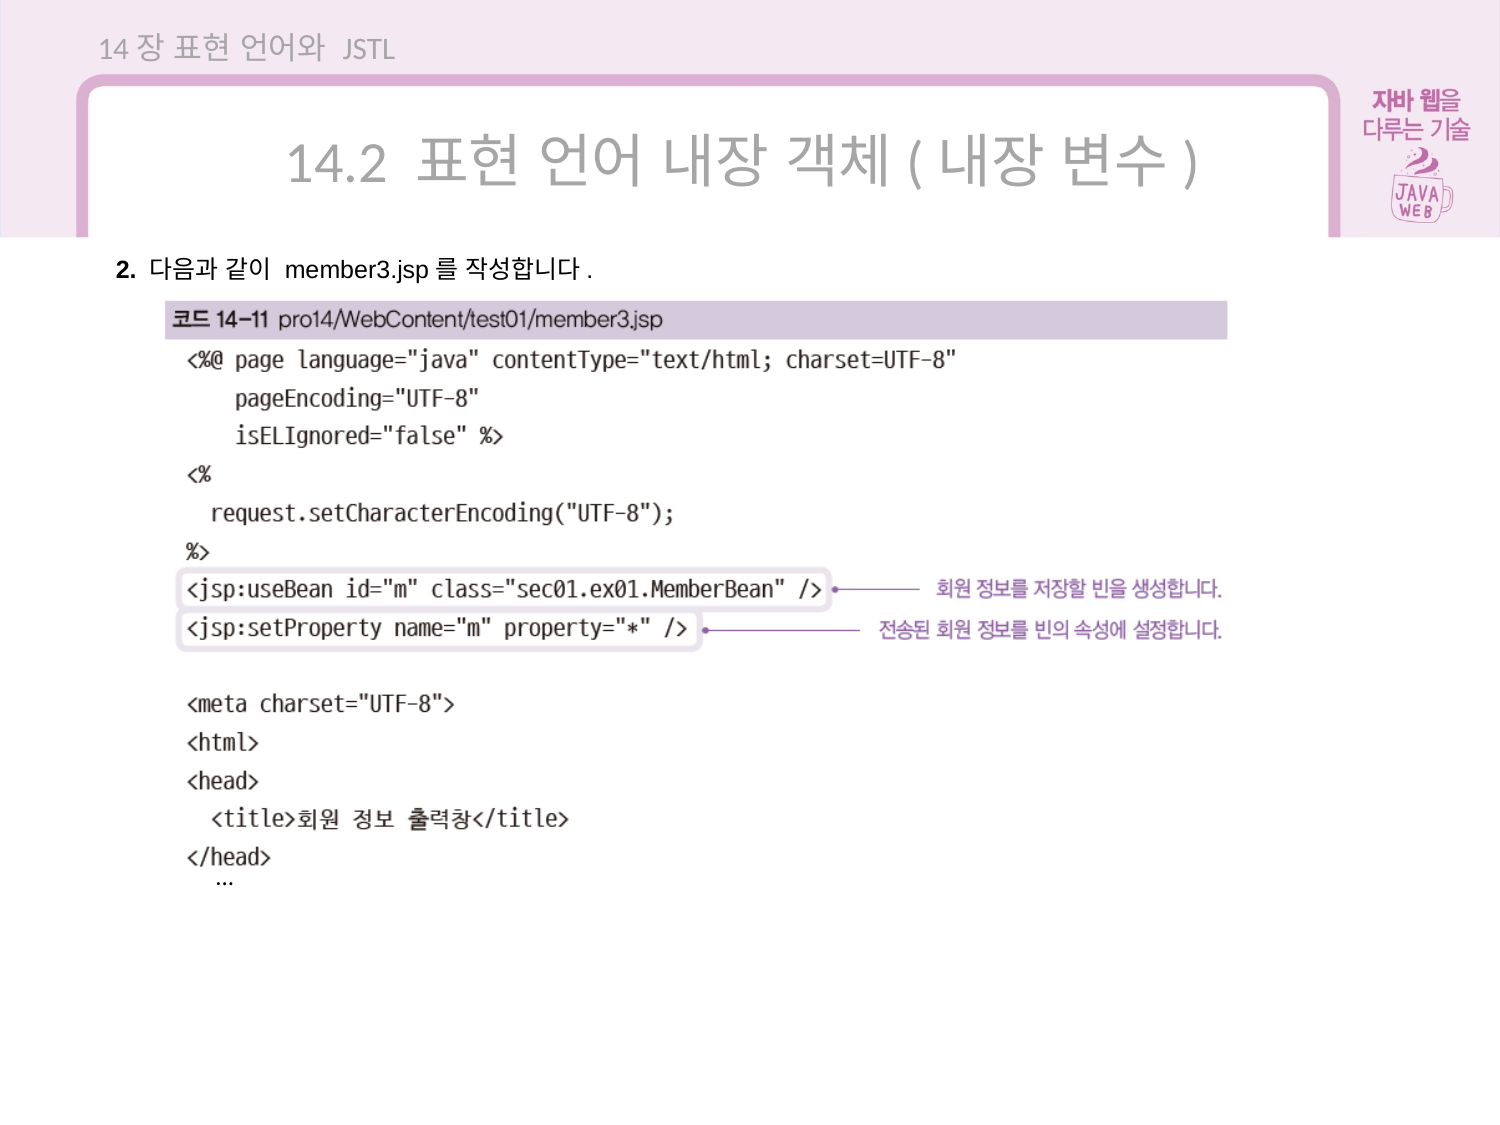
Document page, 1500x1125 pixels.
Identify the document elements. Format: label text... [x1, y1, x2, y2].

text_box ... [200, 873, 581, 898]
text_box 14장 표현 언어와 JSTL [82, 0, 1133, 74]
text_box 14.2 표현 언어 내장 객체(내장 변수) [217, 117, 1268, 202]
text_box 2. 다음과 같이 member3.jsp를 작성합니다. [101, 246, 1319, 291]
picture [0, 0, 1500, 1125]
